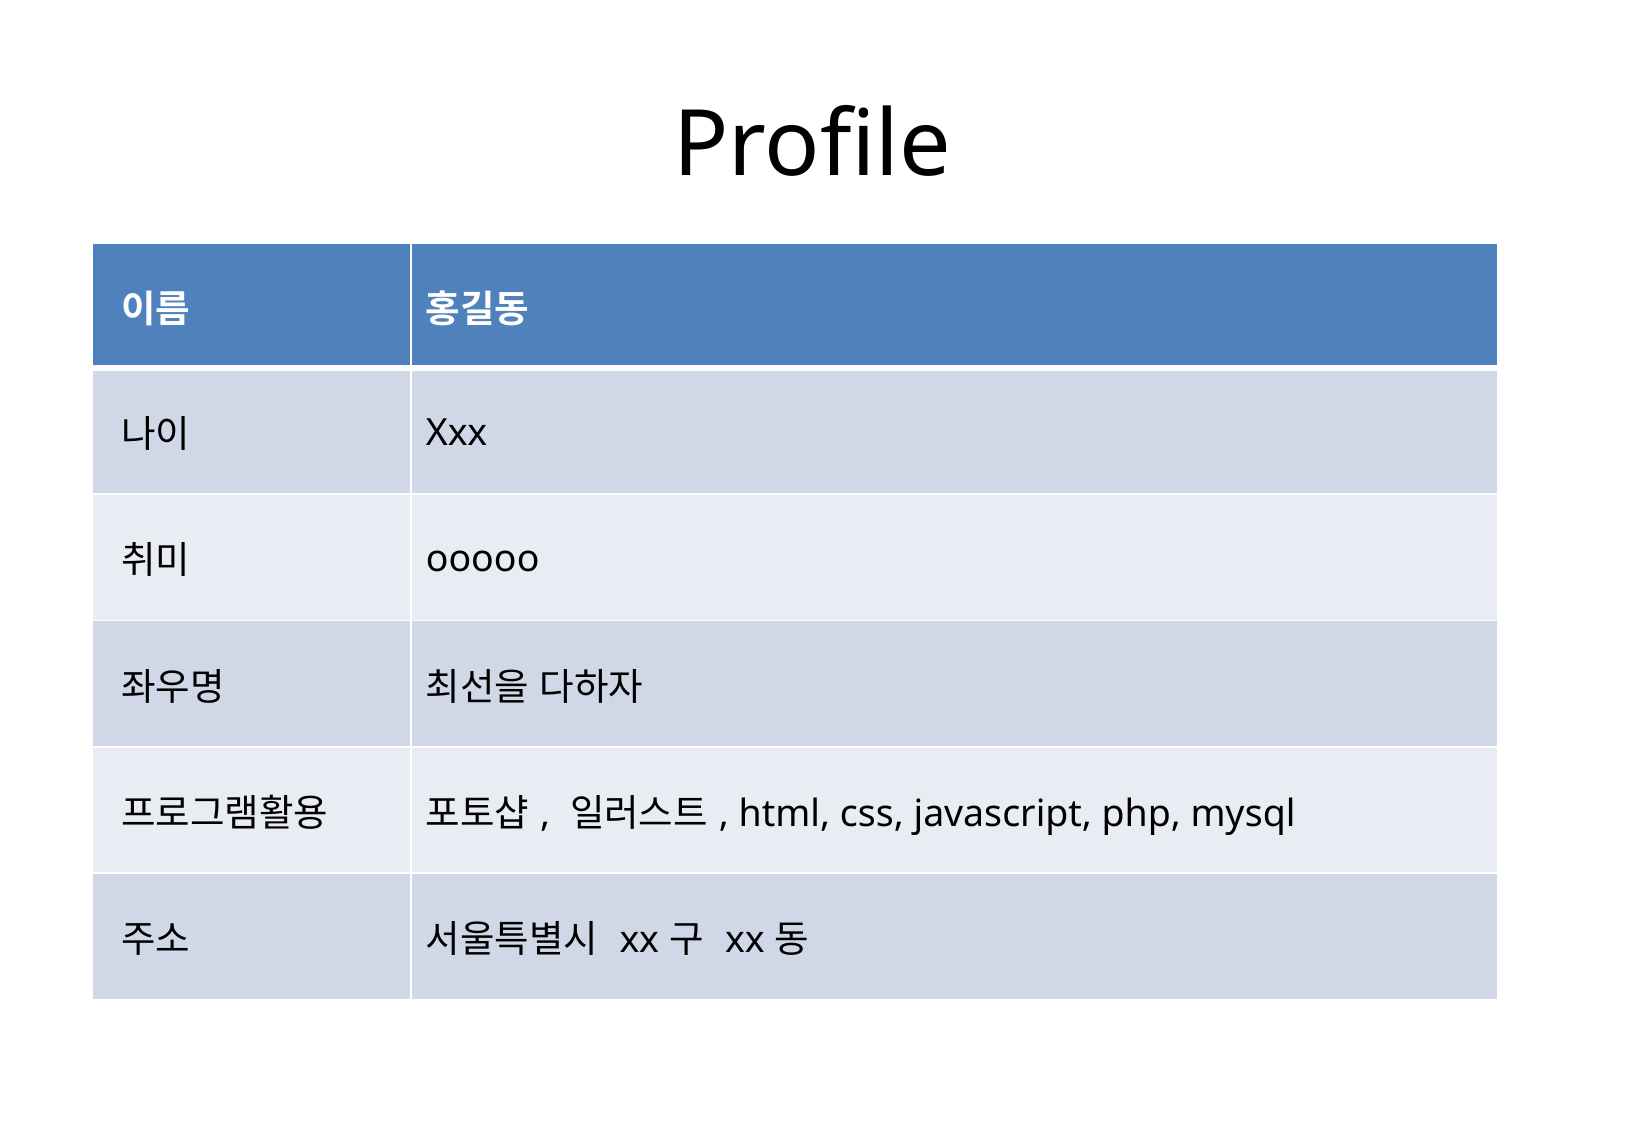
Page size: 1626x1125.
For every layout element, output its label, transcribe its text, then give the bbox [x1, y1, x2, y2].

table_cell 프로그램활용 [93, 748, 410, 872]
table_cell Xxx [412, 371, 1497, 493]
title Profile [81, 45, 1544, 233]
table_cell 좌우명 [93, 621, 410, 746]
table_cell ooooo [412, 495, 1497, 620]
table_header 이름 [93, 244, 410, 365]
table_cell 취미 [93, 495, 410, 620]
table_cell 주소 [93, 874, 410, 999]
table_header 홍길동 [412, 244, 1497, 365]
table_cell 최선을 다하자 [412, 621, 1497, 746]
table_cell 나이 [93, 371, 410, 493]
table_cell 포토샵, 일러스트, html, css, javascript, php, mysql [412, 748, 1497, 872]
table_cell 서울특별시 xx구 xx동 [412, 874, 1497, 999]
